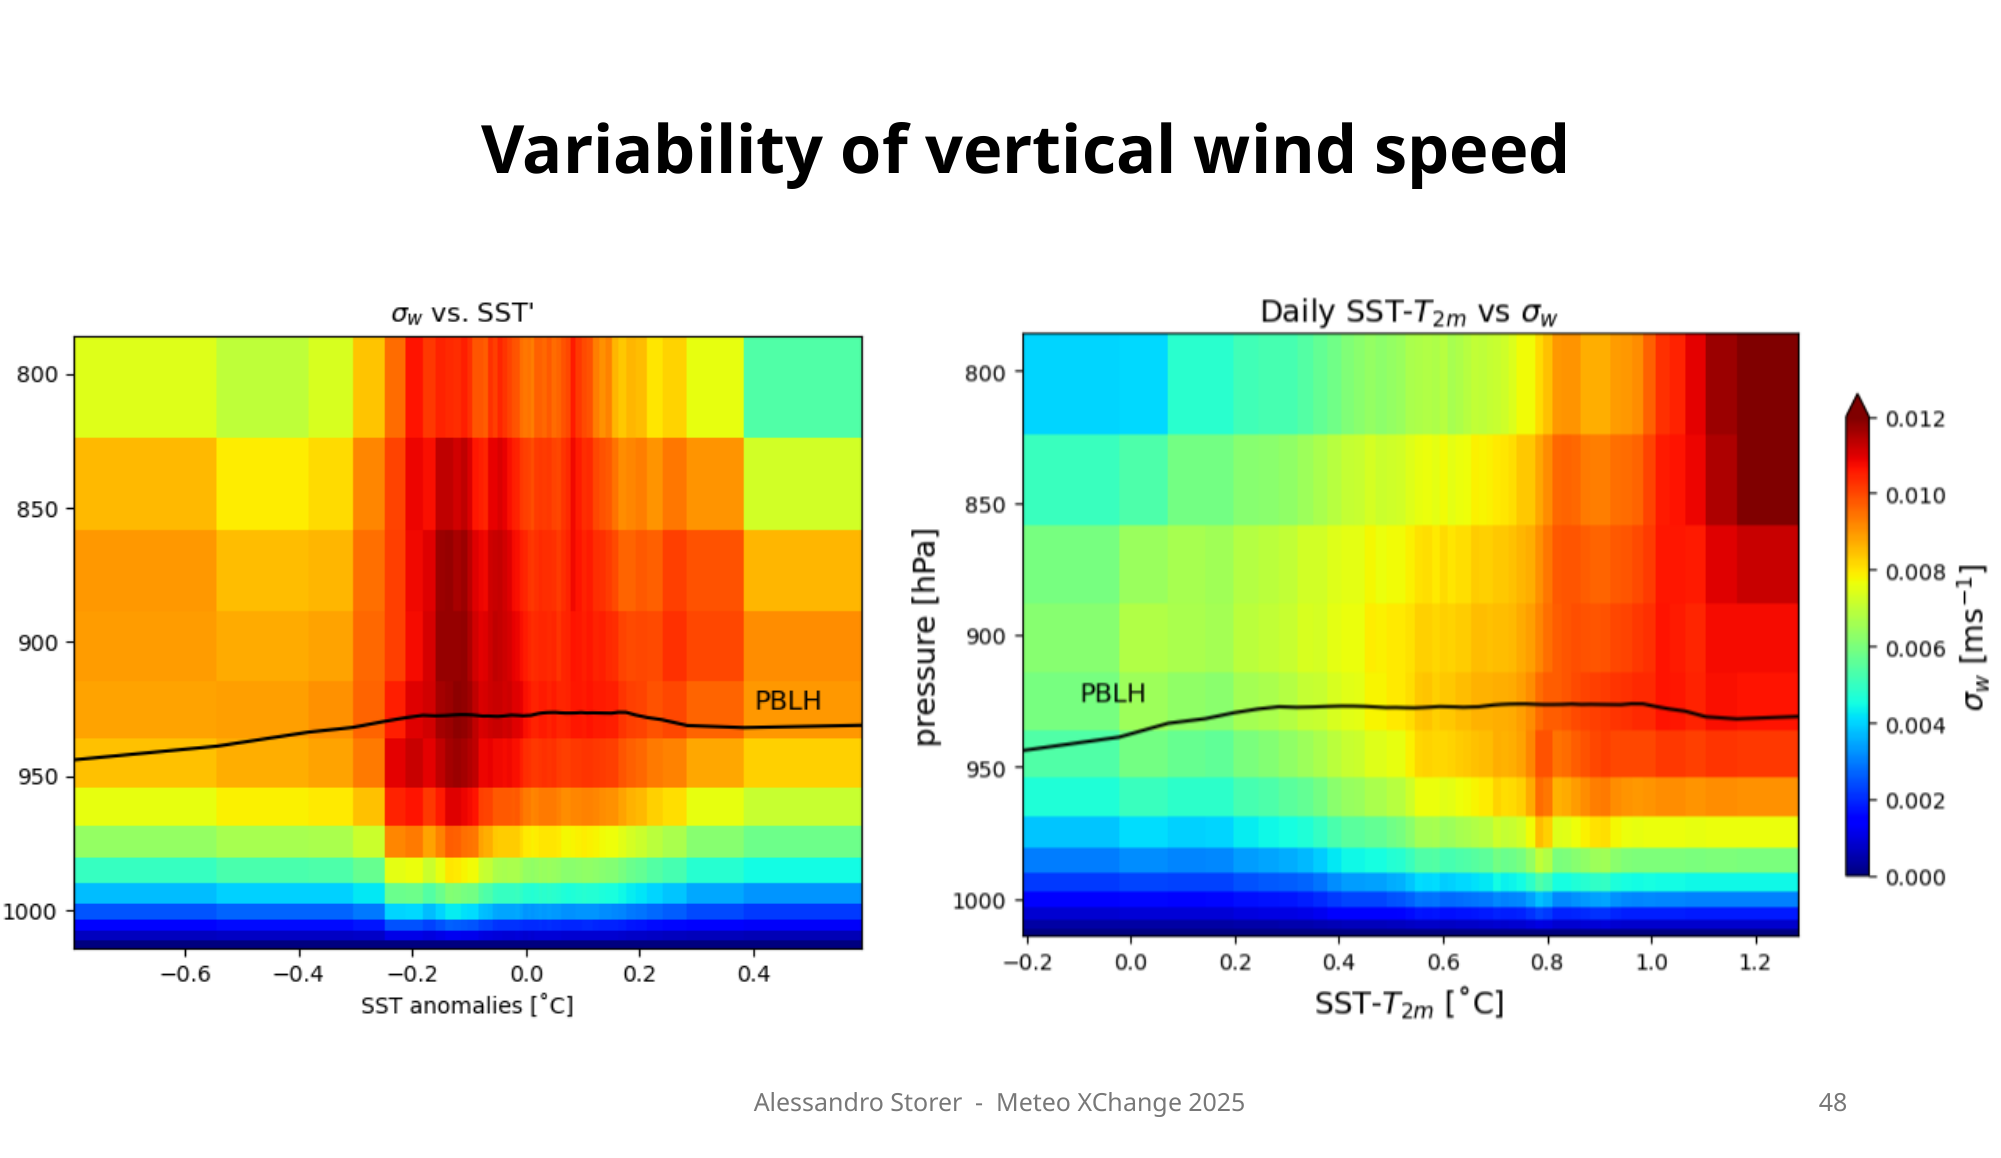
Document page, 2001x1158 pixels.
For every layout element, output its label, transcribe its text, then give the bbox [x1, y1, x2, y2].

footer Alessandro Storer - Meteo XChange 2025 [662, 1072, 1338, 1135]
picture [0, 287, 2000, 1037]
slide_number 48 [1412, 1072, 1863, 1135]
text_box Variability of vertical wind speed [466, 99, 1648, 195]
